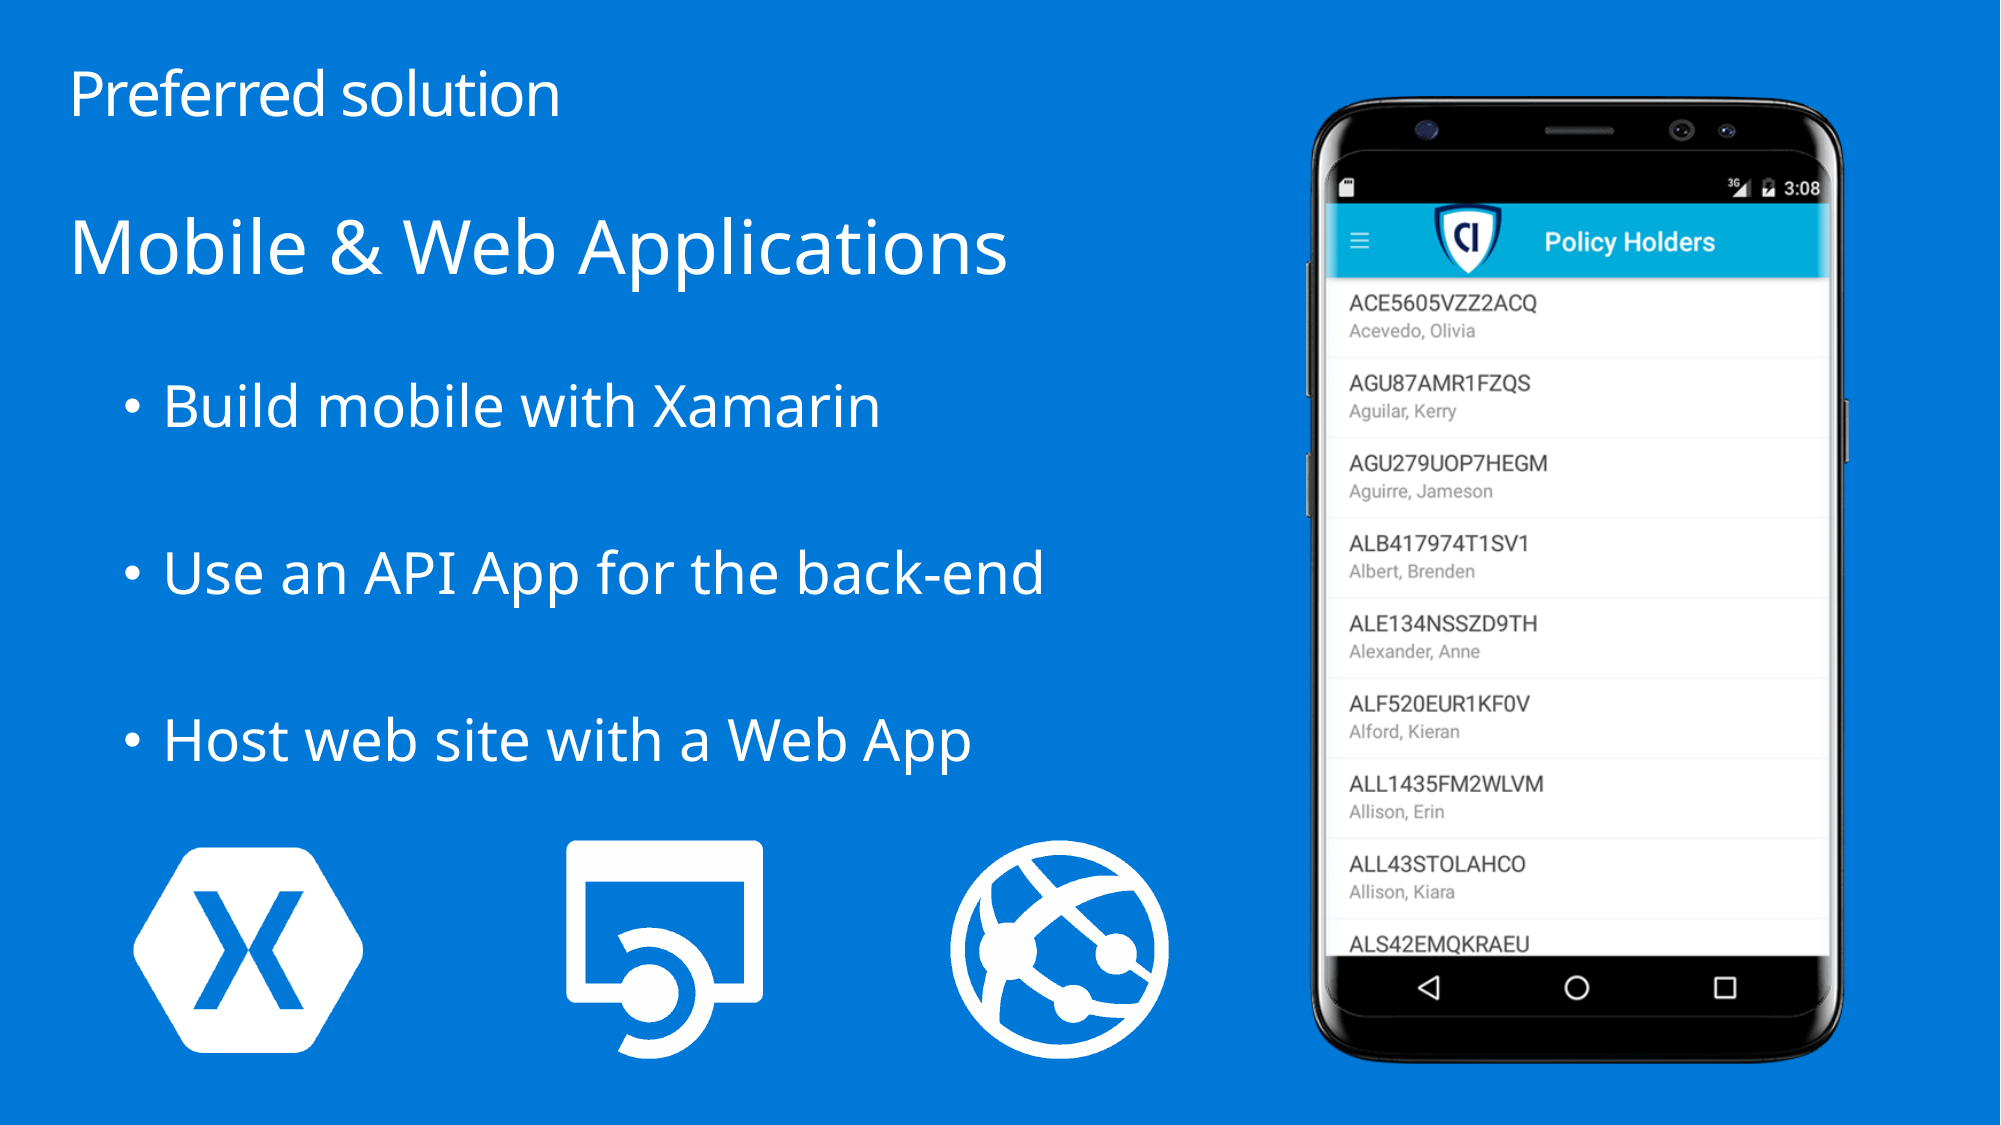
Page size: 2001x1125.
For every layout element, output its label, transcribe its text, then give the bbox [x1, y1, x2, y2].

title Preferred solution [44, 47, 1957, 196]
list Mobile & Web Applications Build mobile with Xamarin Use an API App for the back-end Host web site with a Web App [44, 195, 1091, 1087]
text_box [84, 803, 1169, 1097]
picture [1305, 96, 1849, 1067]
